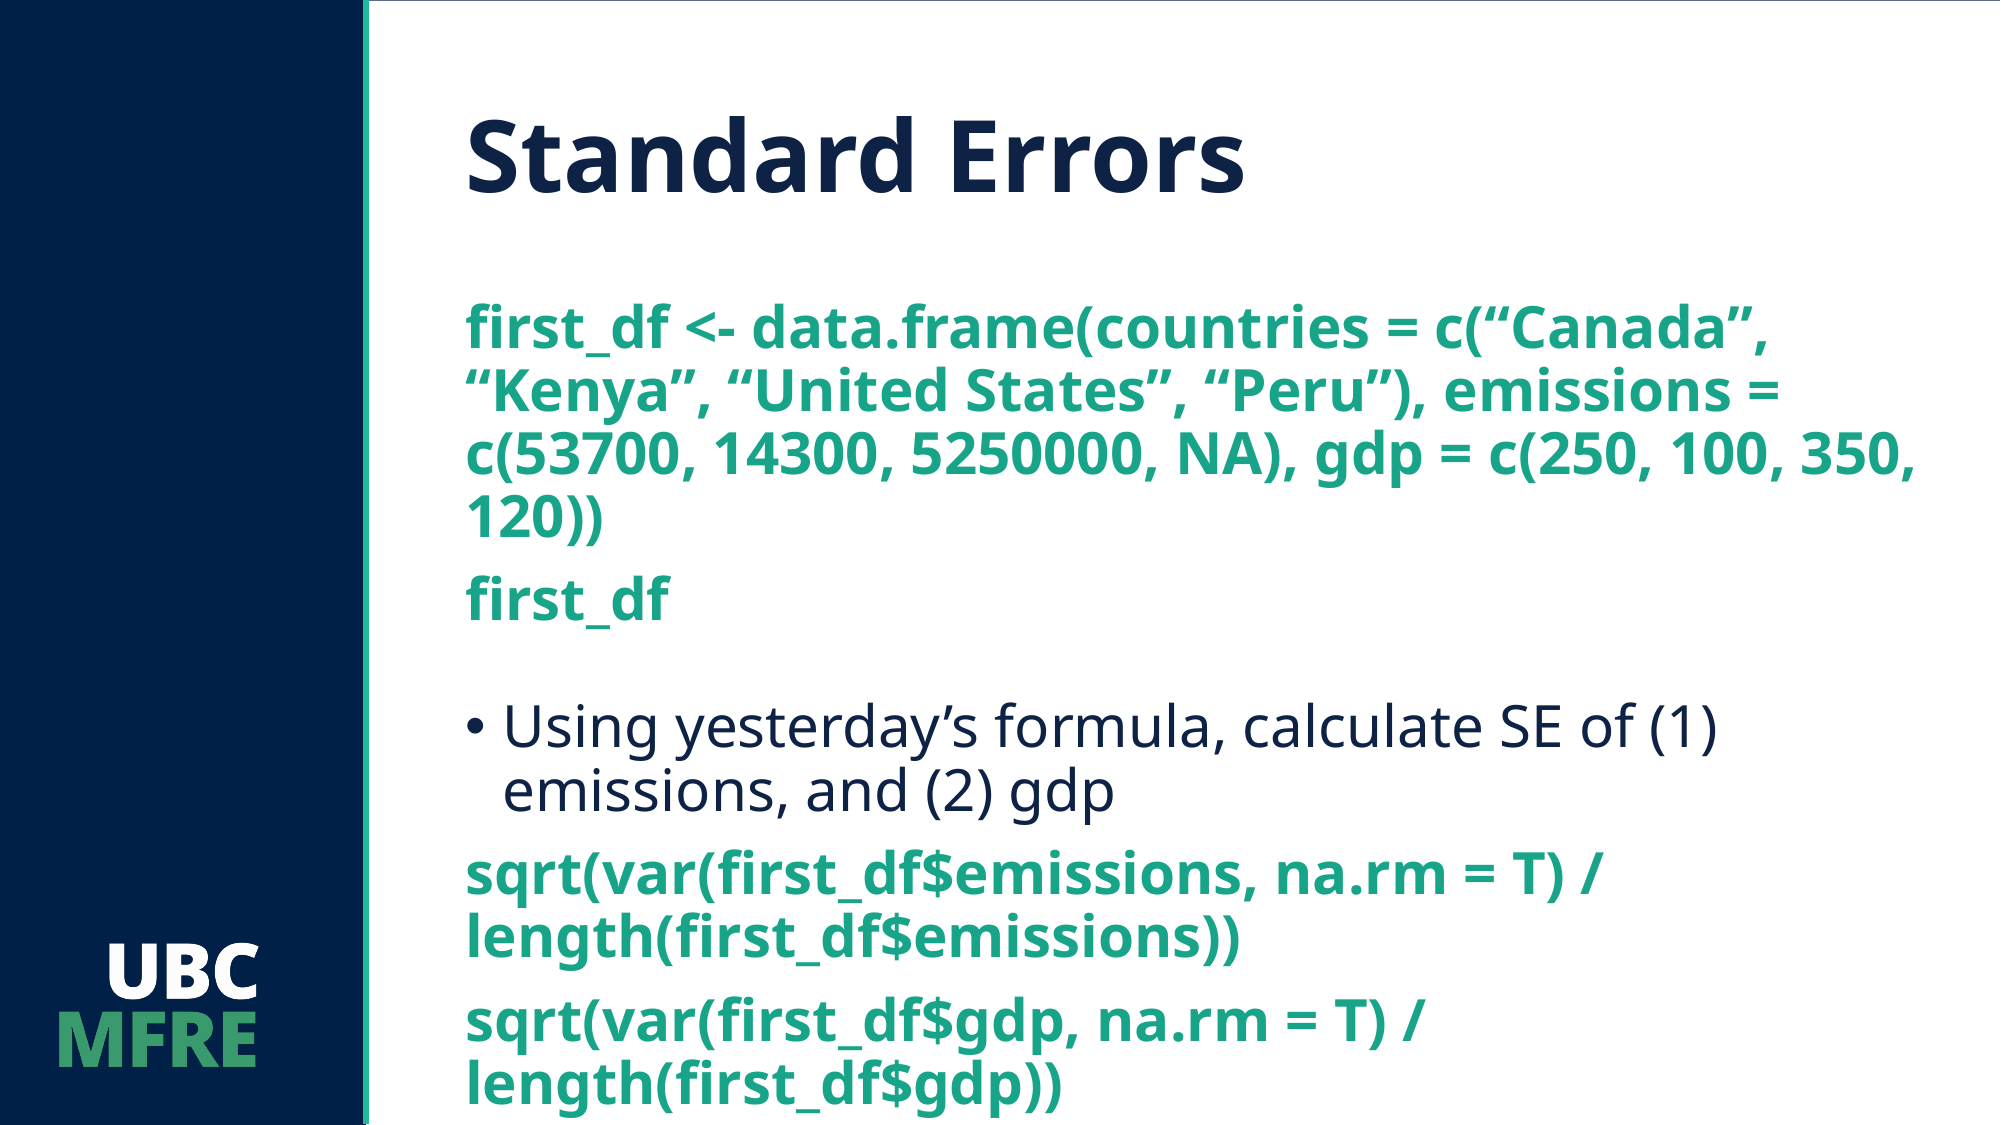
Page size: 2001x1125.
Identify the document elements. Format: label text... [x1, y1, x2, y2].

picture [37, 928, 279, 1083]
title Standard Errors [450, 50, 1943, 269]
list first_df <- data.frame(countries = c(“Canada”, “Kenya”, “United States”, “Peru”), emissions = c(53700, 14300, 5250000, NA), gdp = c(250, 100, 350, 120)) first_df Using yesterday’s formula, calculate SE of (1) emissions, and (2) gdp sqrt(var(first_df$emissions, na.rm = T) / length(first_df$emissions)) sqrt(var(first_df$gdp, na.rm = T) / length(first_df$gdp)) [450, 290, 1943, 1083]
